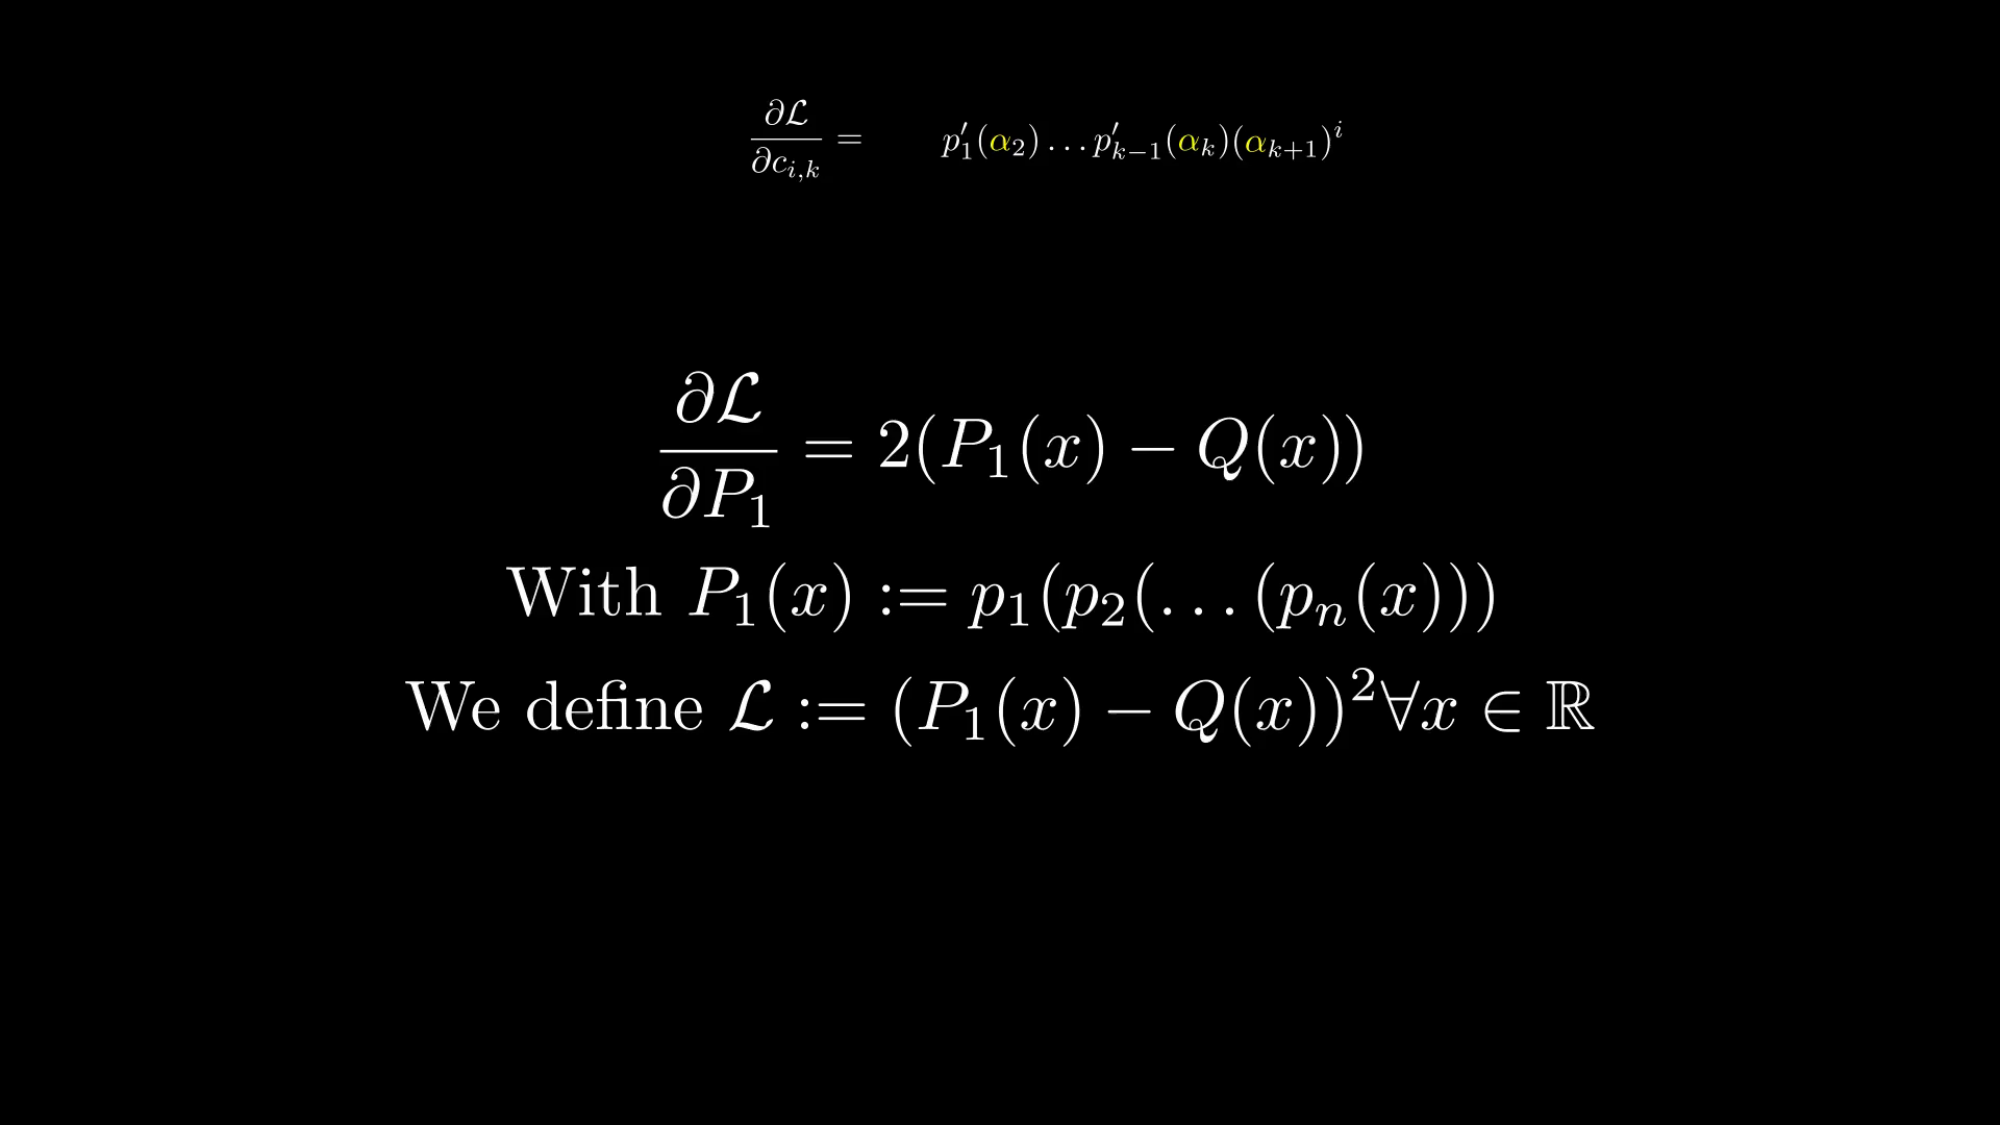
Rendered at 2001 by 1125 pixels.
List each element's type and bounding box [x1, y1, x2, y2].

text_box [0, 0, 2000, 1125]
